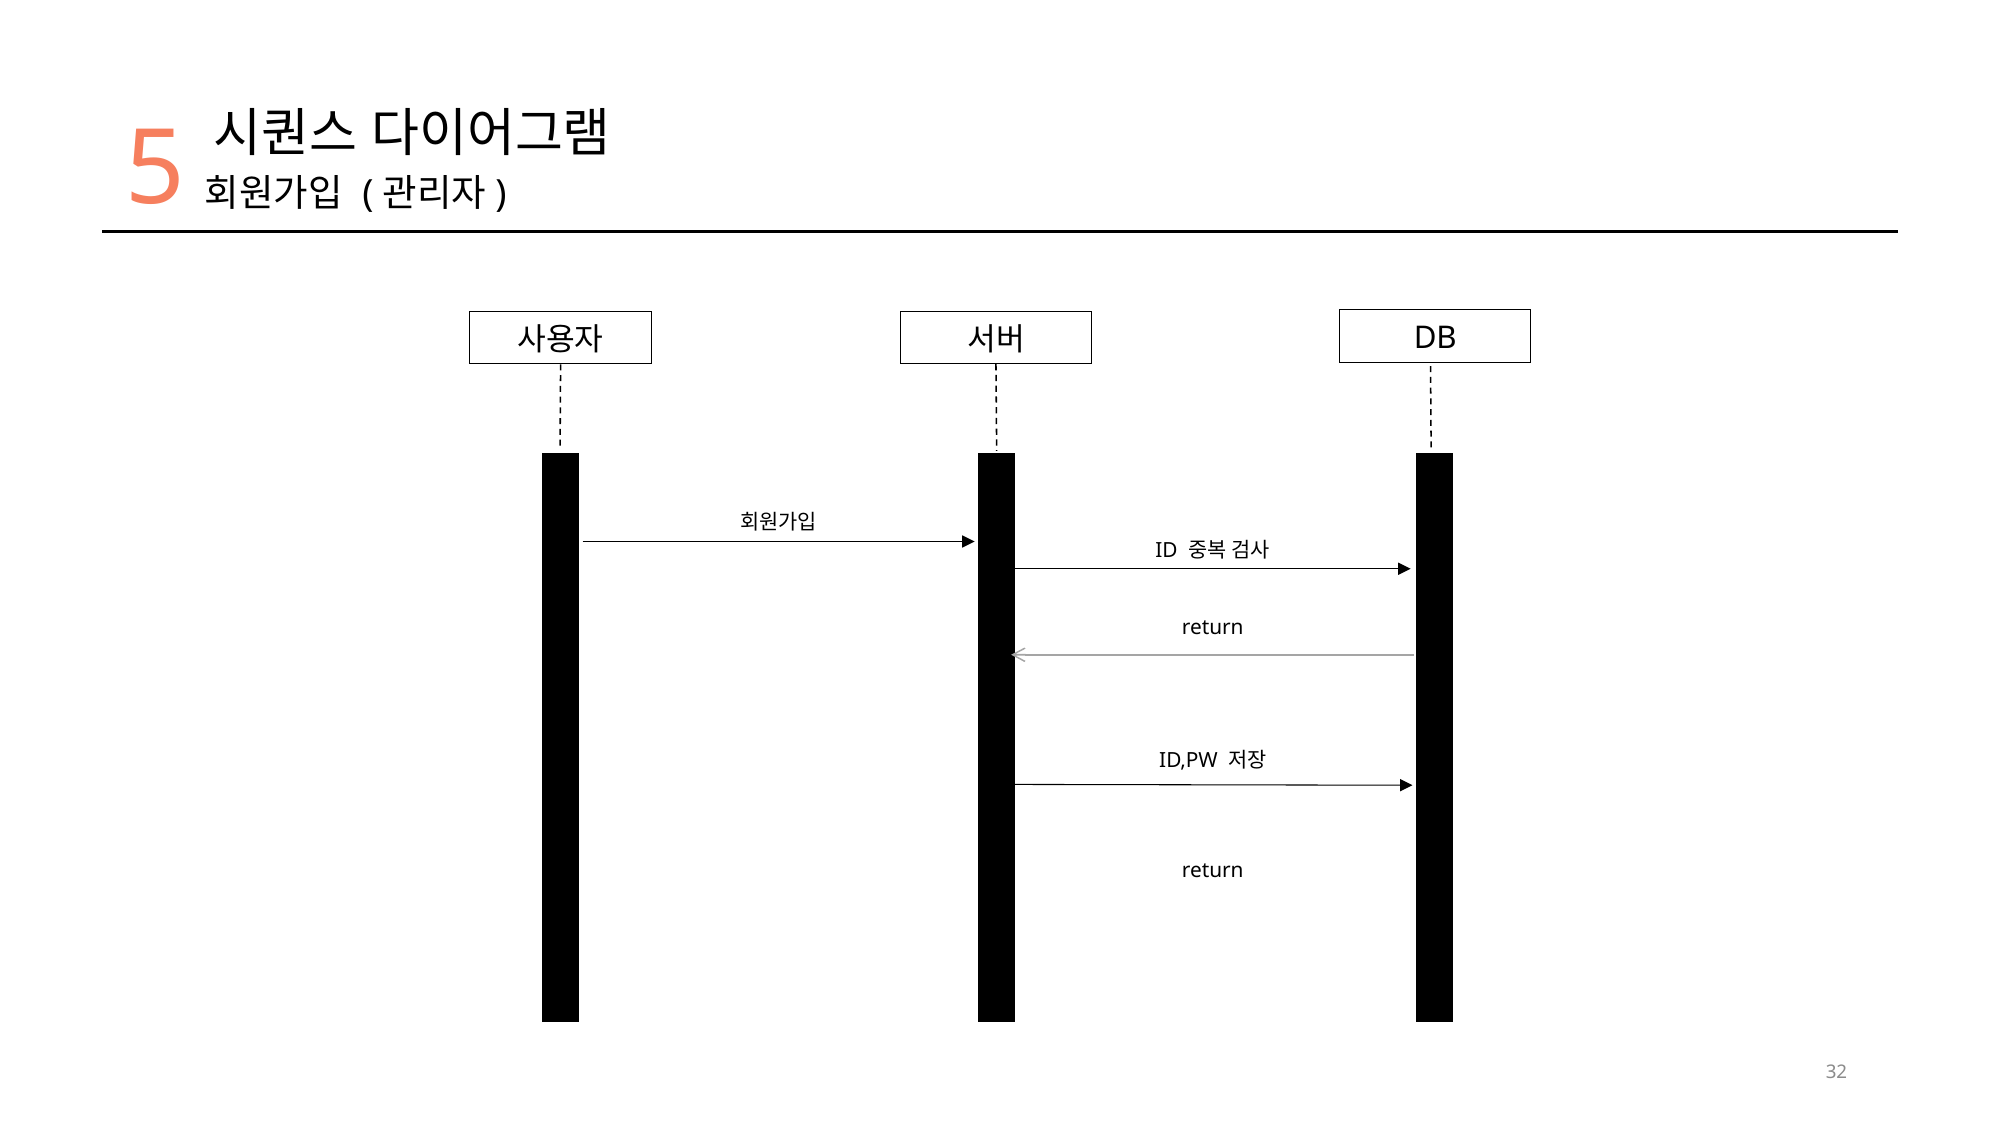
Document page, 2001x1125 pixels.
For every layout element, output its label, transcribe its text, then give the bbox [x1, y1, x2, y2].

text_box 32 [1412, 1042, 1863, 1103]
text_box 시퀀스 다이어그램 [209, 91, 626, 169]
text_box 회원가입 (관리자) [209, 161, 522, 222]
text_box 5 [102, 91, 209, 231]
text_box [469, 309, 1531, 1024]
